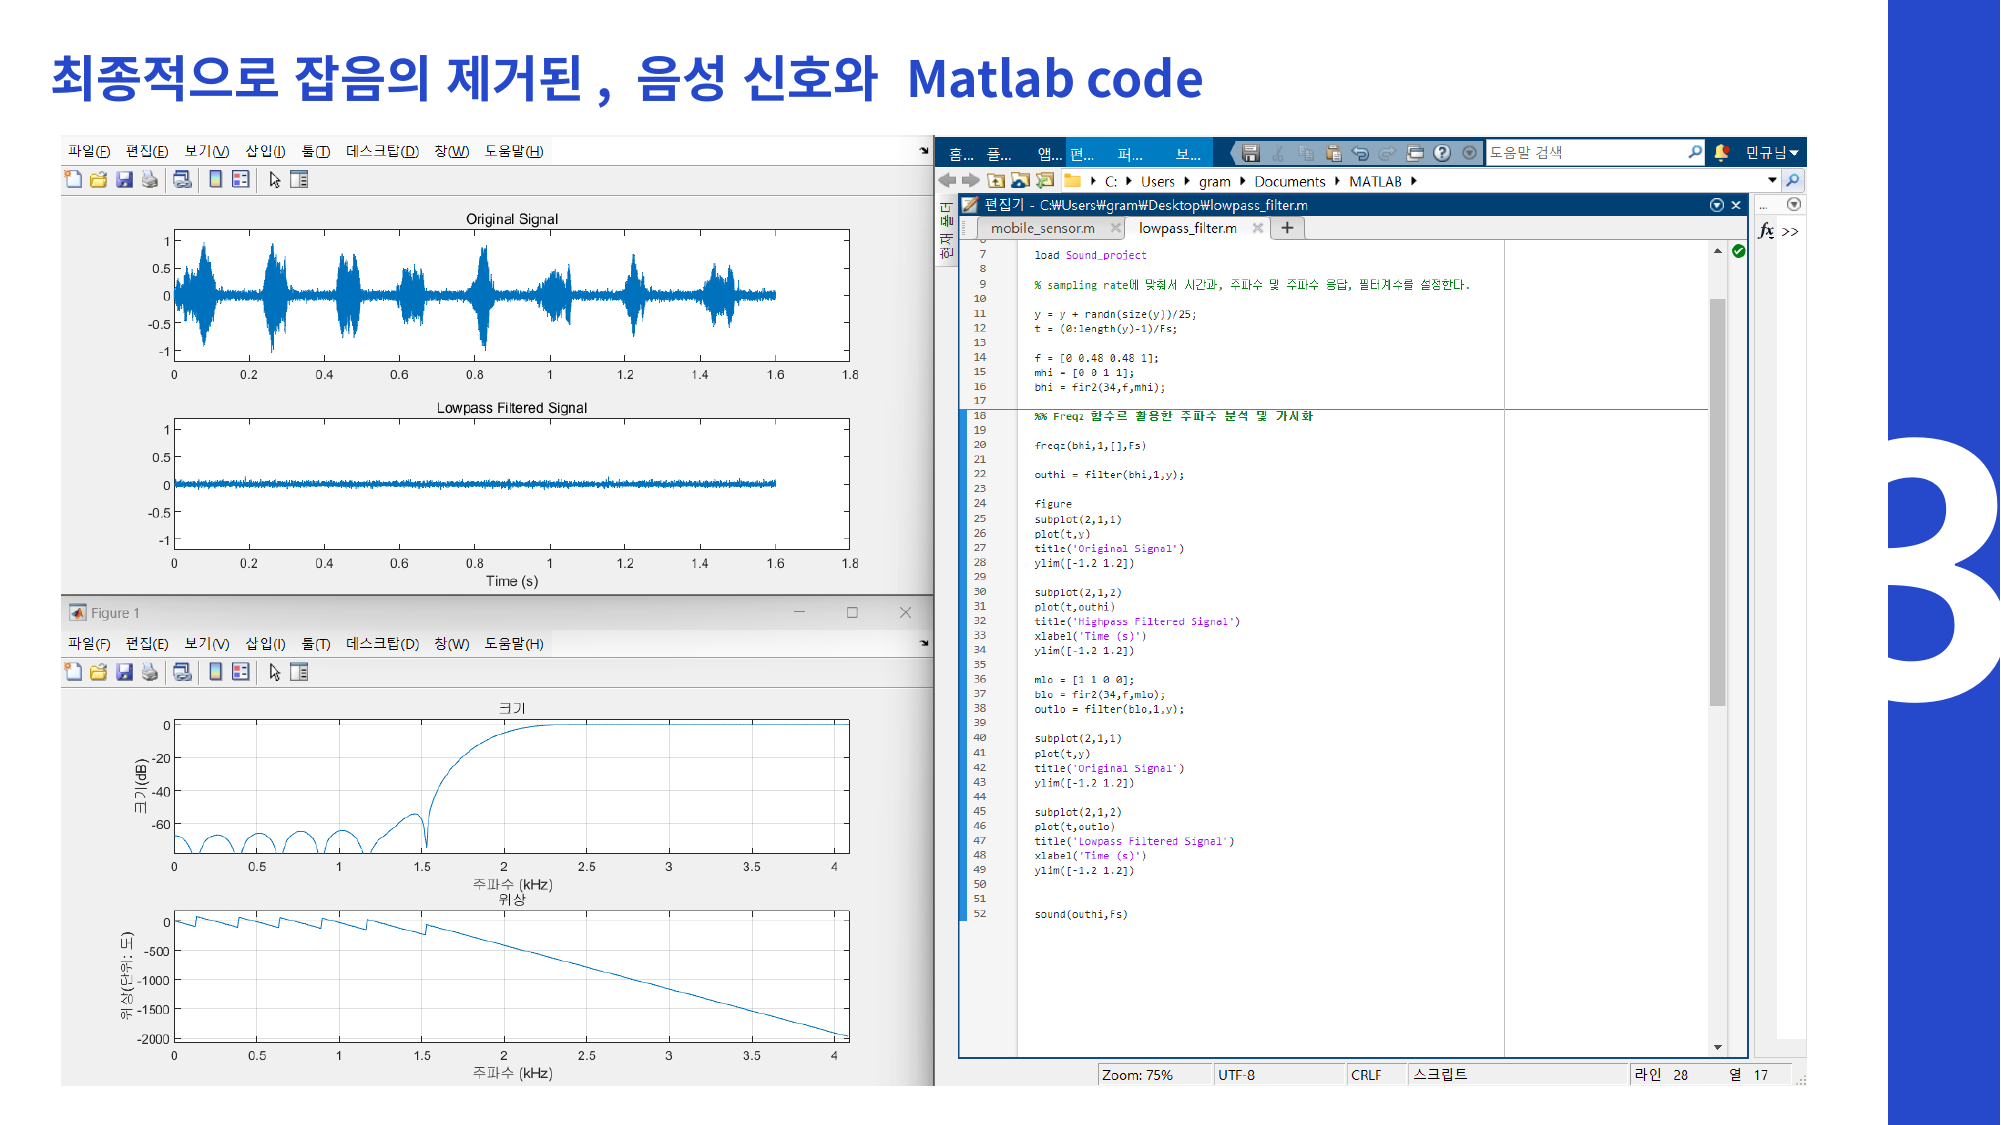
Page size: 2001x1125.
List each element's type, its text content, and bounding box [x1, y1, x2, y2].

text_box [1887, 0, 2000, 345]
text_box [1887, 776, 2000, 1125]
text_box 최종적으로 잡음의 제거된, 음성 신호와 Matlab code [35, 39, 1406, 115]
picture [61, 135, 1807, 1086]
text_box 3 [1807, 345, 2000, 776]
